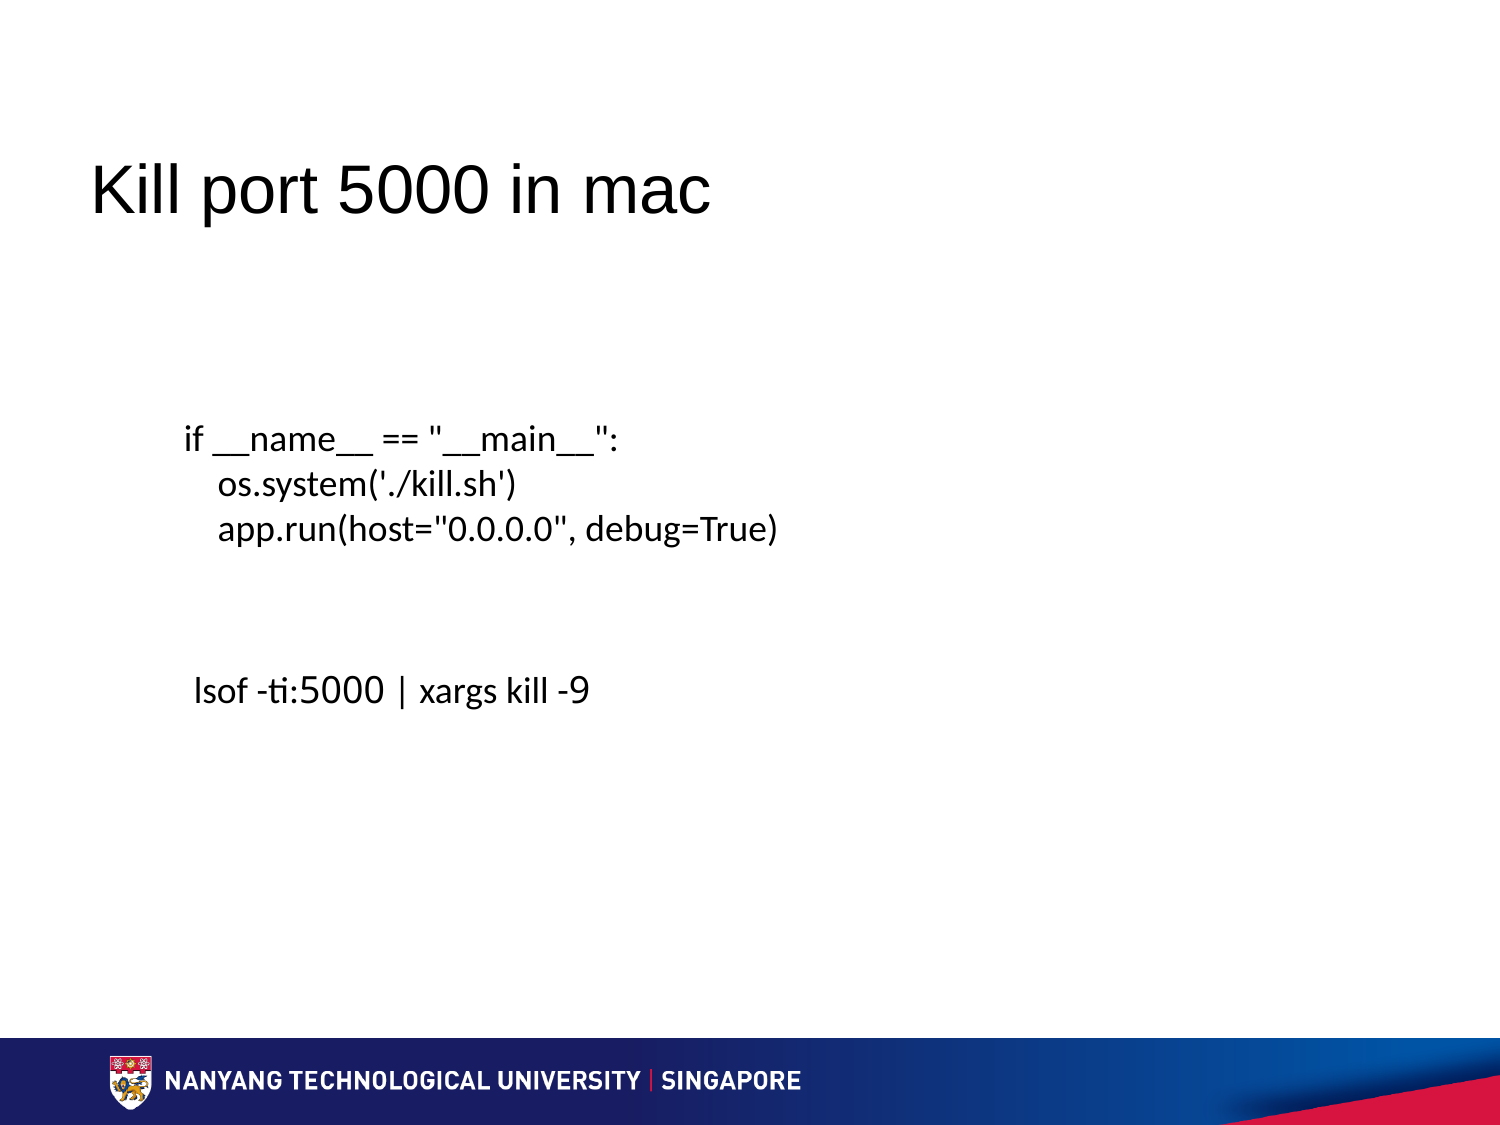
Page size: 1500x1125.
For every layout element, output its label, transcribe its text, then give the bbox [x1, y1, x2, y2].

picture [0, 1038, 1500, 1125]
text_box if __name__ == "__main__": os.system('./kill.sh') app.run(host="0.0.0.0", debug=True) [168, 406, 1235, 557]
text_box lsof -ti:5000 | xargs kill -9 [178, 659, 629, 719]
title Kill port 5000 in mac [75, 92, 1425, 280]
